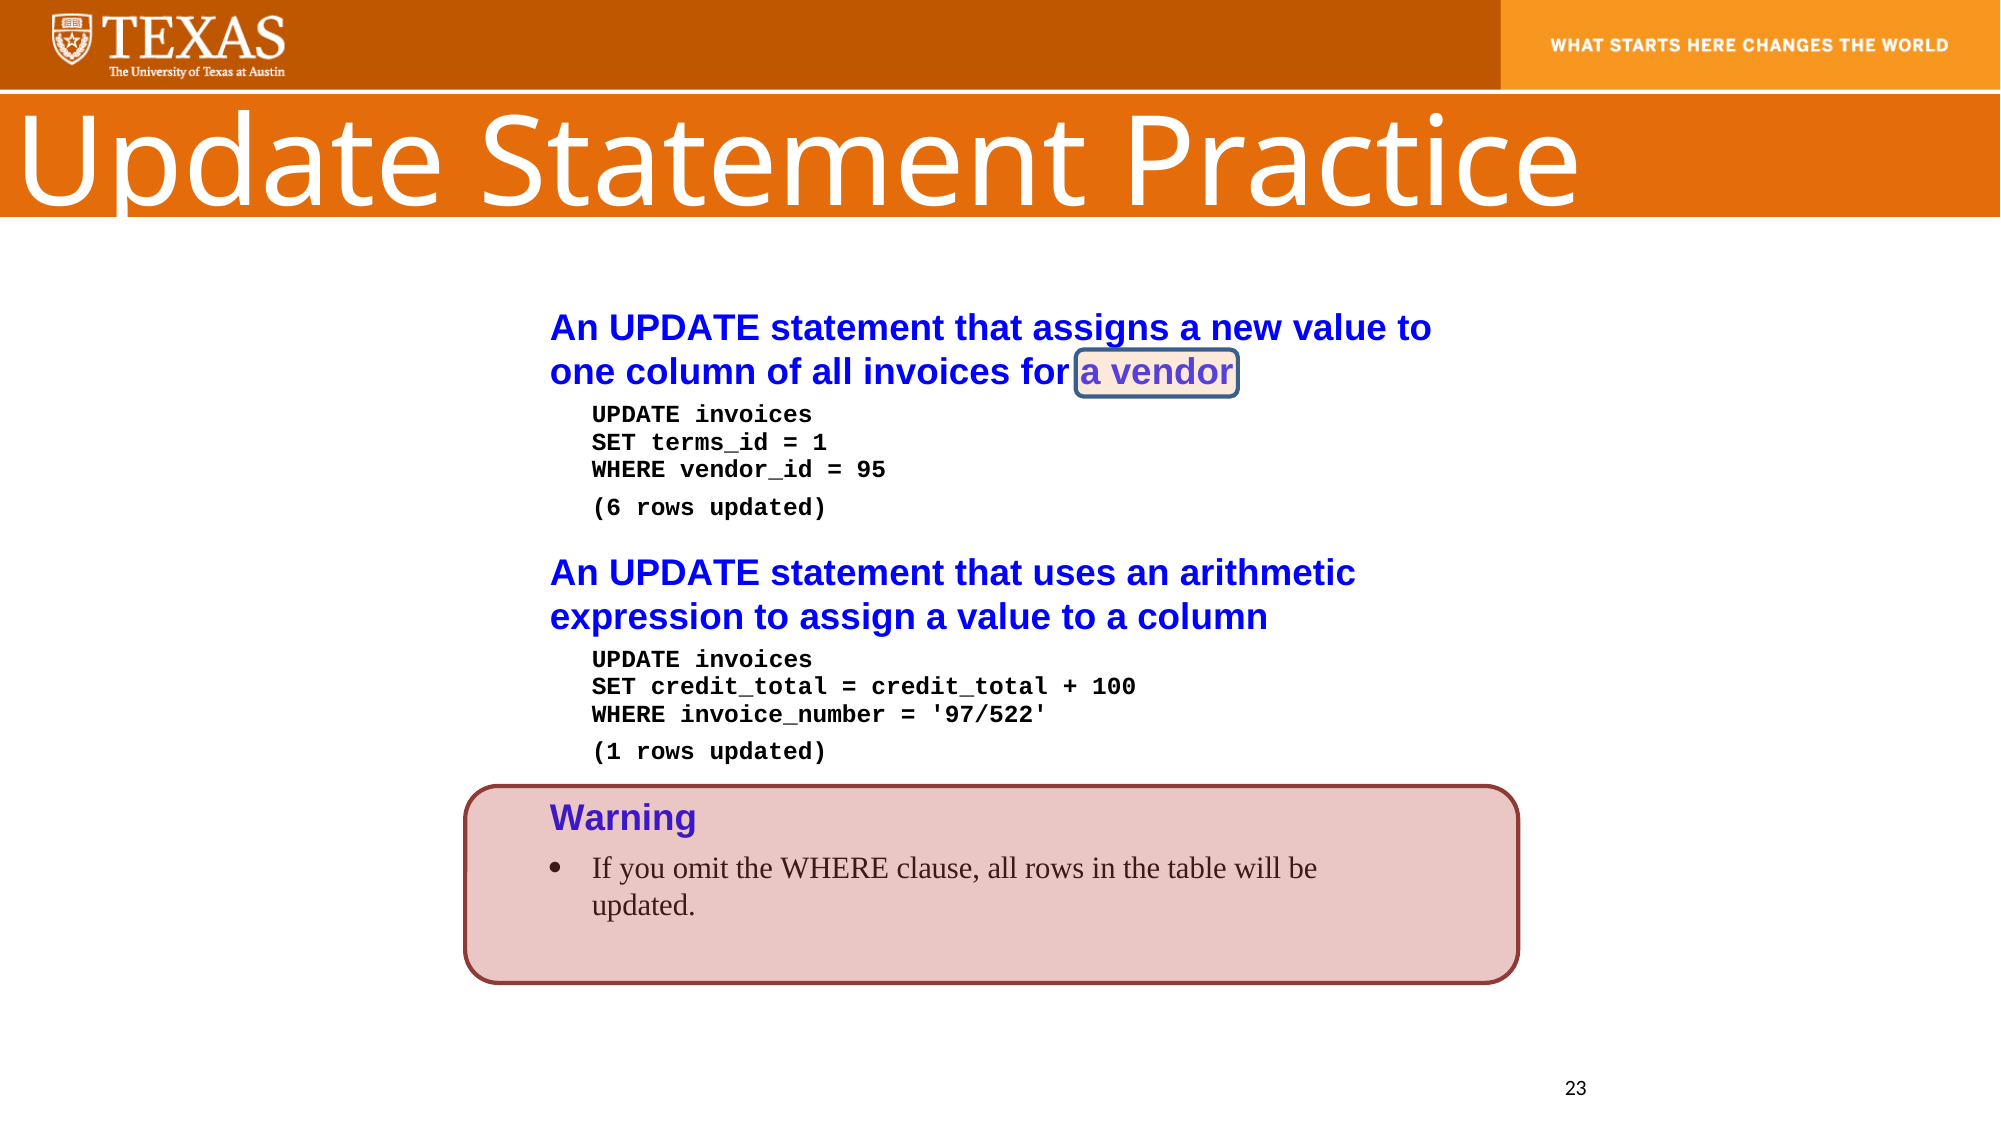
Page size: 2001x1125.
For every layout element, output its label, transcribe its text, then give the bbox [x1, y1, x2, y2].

picture [0, 0, 2001, 1125]
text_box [549, 304, 1451, 950]
text_box Update Statement Practice [0, 92, 2000, 219]
slide_number 23 [1550, 1066, 2000, 1125]
text_box [463, 783, 1521, 986]
